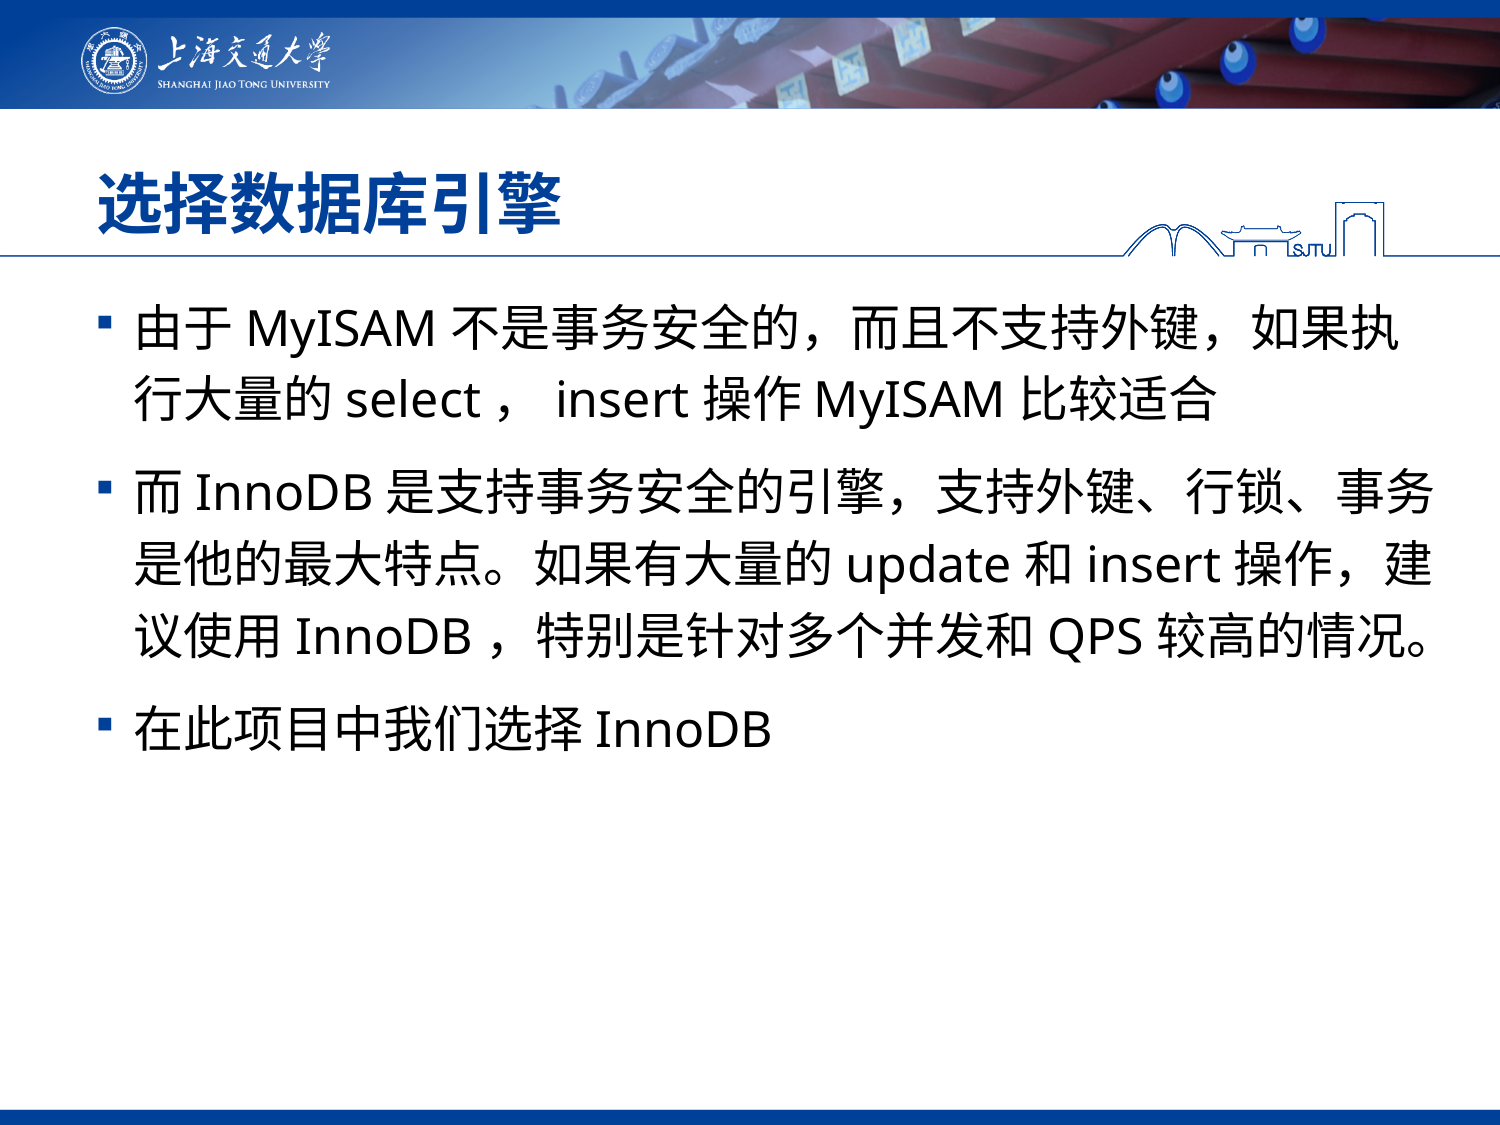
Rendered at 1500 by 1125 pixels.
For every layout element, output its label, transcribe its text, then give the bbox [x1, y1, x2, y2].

picture [0, 18, 1500, 109]
list 由于MyISAM不是事务安全的，而且不支持外键，如果执行大量的select，insert操作MyISAM比较适合 而InnoDB是支持事务安全的引擎，支持外键、行锁、事务是他的最大特点。如果有大量的update和insert操作，建议使用InnoDB，特别是针对多个并发和QPS较高的情况。 在此项目中我们选择InnoDB [81, 276, 1463, 1073]
title 选择数据库引擎 [81, 159, 1455, 254]
